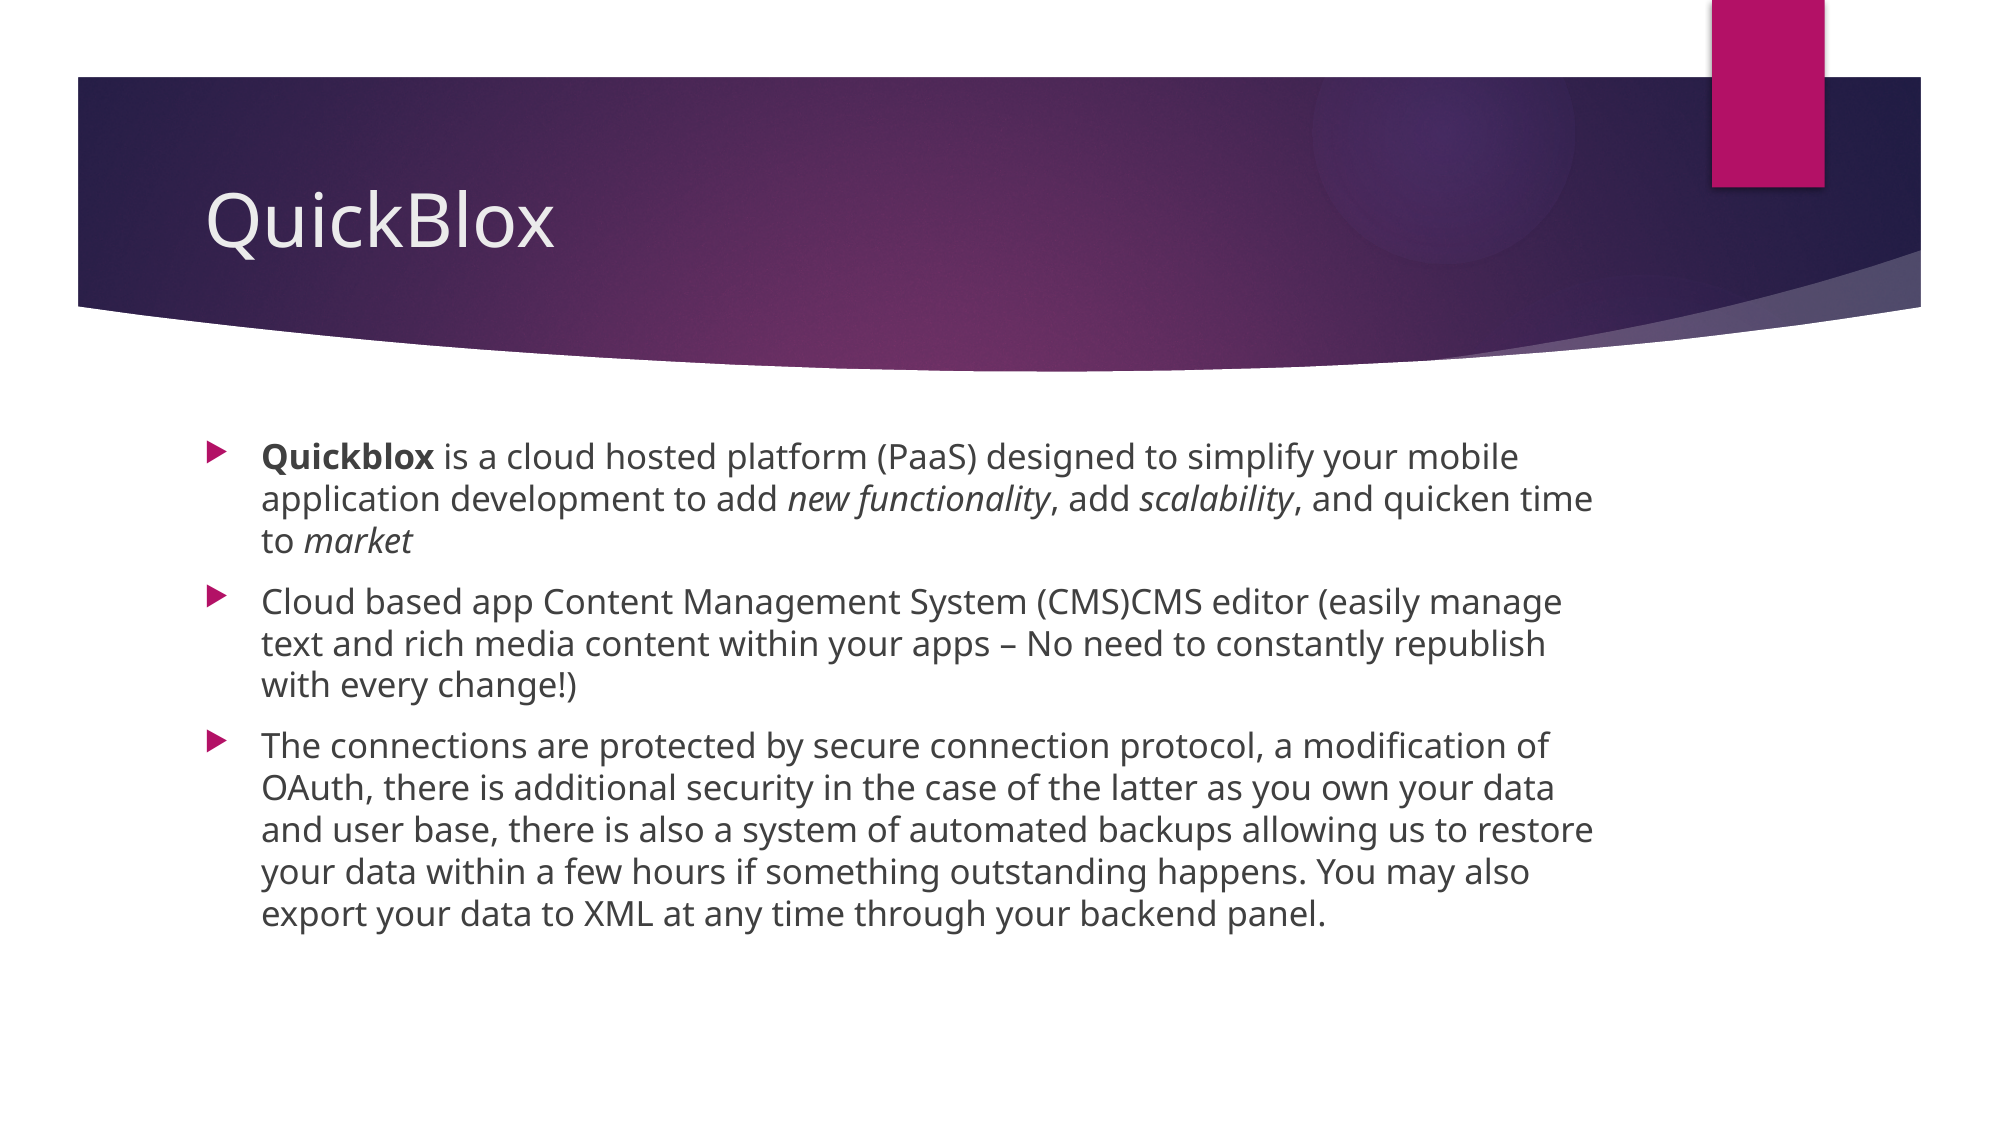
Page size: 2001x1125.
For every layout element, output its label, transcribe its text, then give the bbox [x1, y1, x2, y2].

list Quickblox is a cloud hosted platform (PaaS) designed to simplify your mobile application development to add new functionality, add scalability, and quicken time to market Cloud based app Content Management System (CMS)CMS editor (easily manage text and rich media content within your apps – No need to constantly republish with every change!) The connections are protected by secure connection protocol, a modification of OAuth, there is additional security in the case of the latter as you own your data and user base, there is also a system of automated backups allowing us to restore your data within a few hours if something outstanding happens. You may also export your data to XML at any time through your backend panel. [189, 427, 1638, 988]
title QuickBlox [189, 159, 1627, 276]
